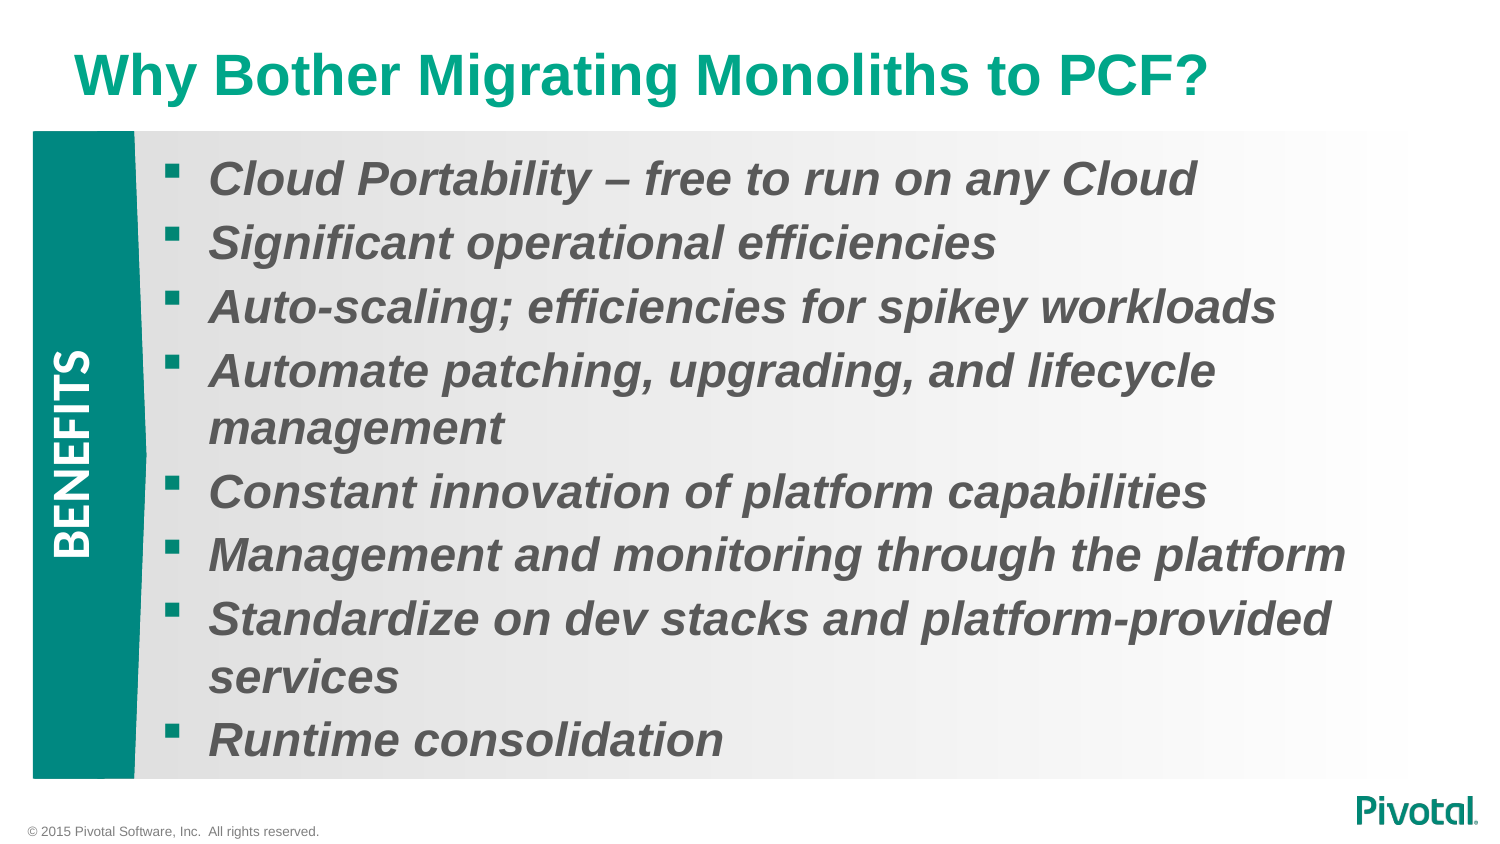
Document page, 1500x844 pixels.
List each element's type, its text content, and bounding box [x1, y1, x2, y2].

picture [1356, 796, 1478, 825]
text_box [32, 131, 1428, 779]
title Why Bother Migrating Monoliths to PCF? [59, 27, 1441, 117]
